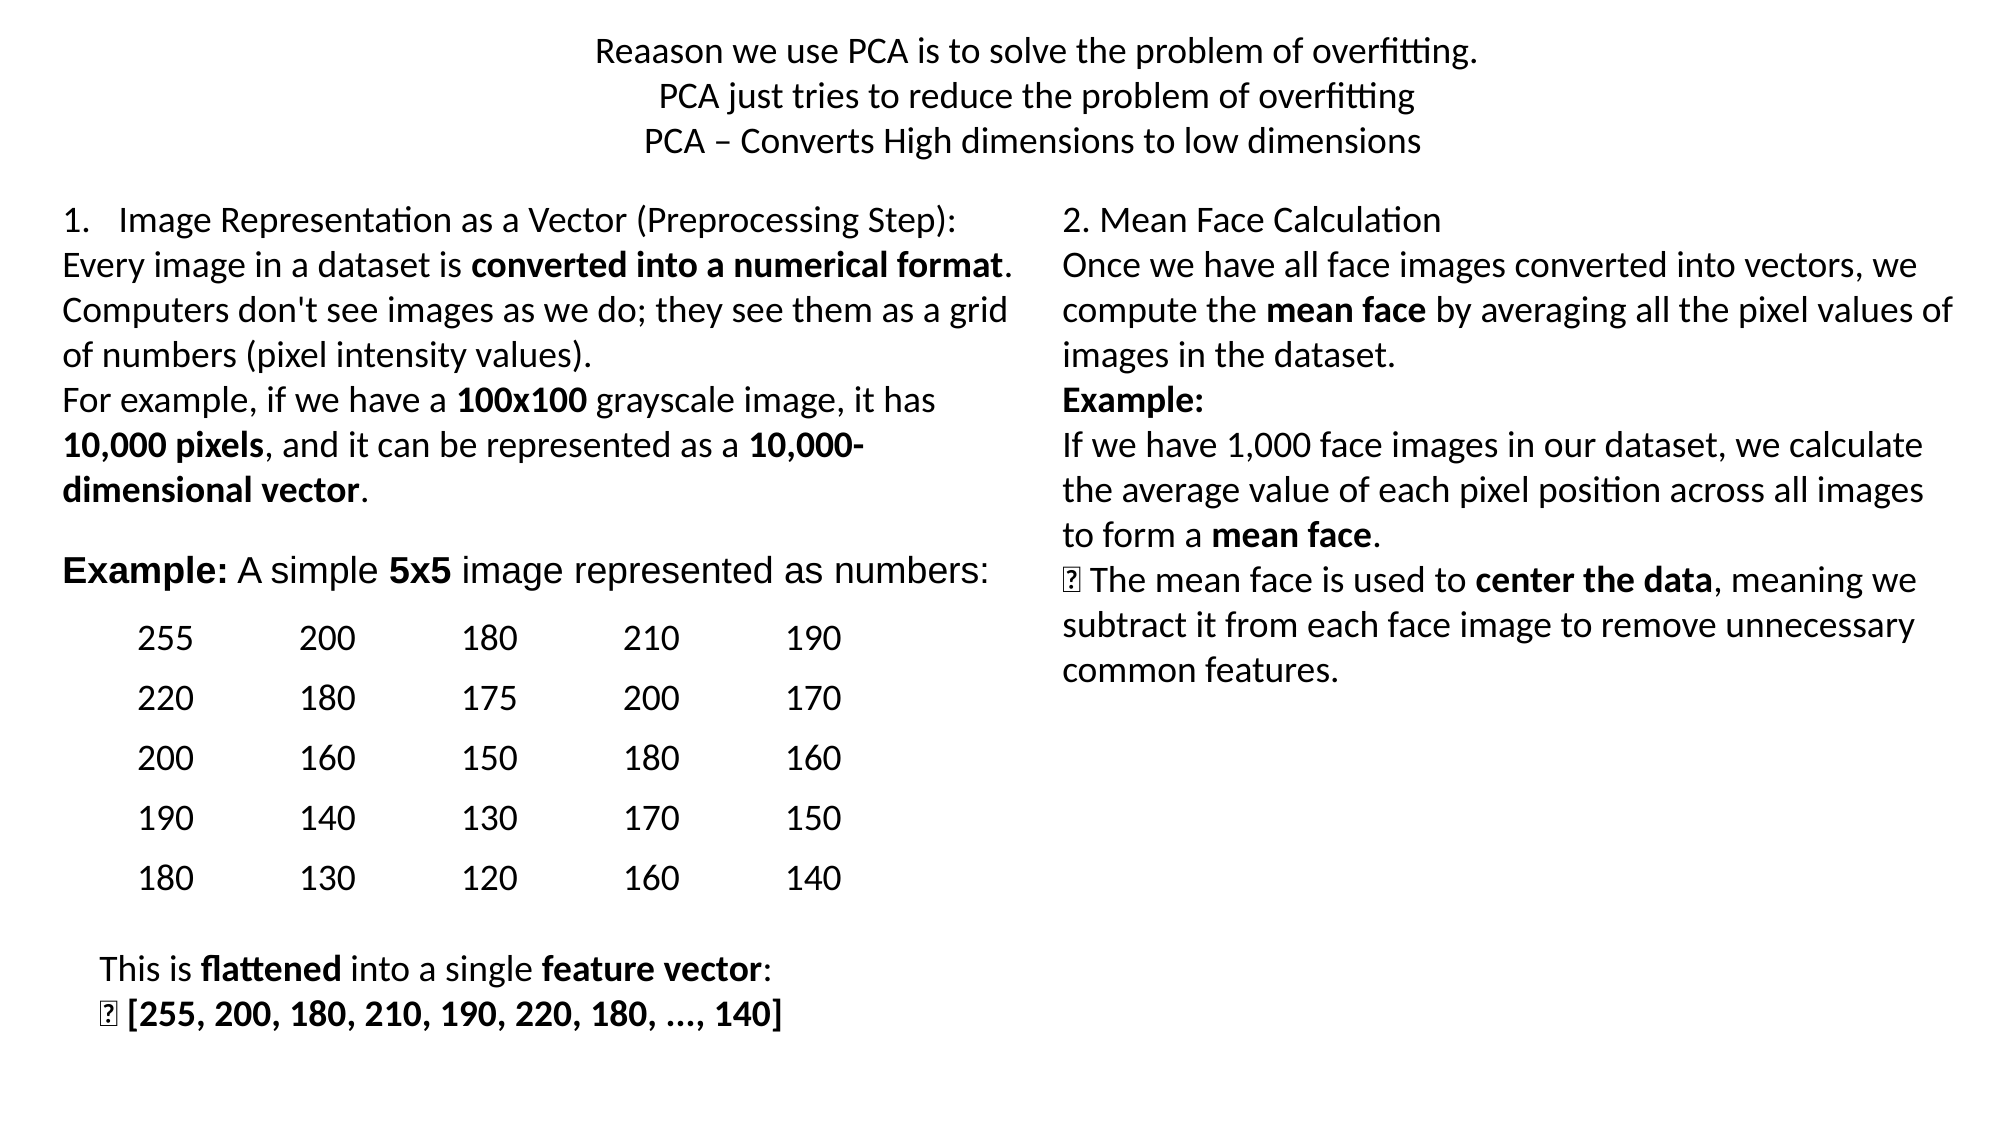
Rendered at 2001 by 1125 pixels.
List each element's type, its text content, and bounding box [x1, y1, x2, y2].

table_cell 170 [608, 791, 770, 851]
table_cell 130 [284, 851, 446, 911]
table_cell 180 [608, 731, 770, 791]
table_cell 175 [446, 671, 608, 731]
table_cell 190 [122, 791, 284, 851]
table_header 180 [446, 611, 608, 671]
text_box This is flattened into a single feature vector: 📌 [255, 200, 180, 210, 190, 220, 180, ..., 140] [84, 936, 1085, 1042]
text_box 2. Mean Face Calculation Once we have all face images converted into vectors, we compute the mean face by averaging all the pixel values of images in the dataset. Example: If we have 1,000 face images in our dataset, we calculate the average value of each pixel position across all images to form a mean face. 💡 The mean face is used to center the data, meaning we subtract it from each face image to remove unnecessary common features. [1047, 187, 1978, 743]
table_cell 170 [770, 671, 932, 731]
text_box Reaason we use PCA is to solve the problem of overfitting. PCA just tries to reduce the problem of overfitting PCA – Converts High dimensions to low dimensions [287, 18, 1713, 169]
table_cell 160 [608, 851, 770, 911]
table_cell 150 [446, 731, 608, 791]
text_box Example: A simple 5x5 image represented as numbers: [47, 538, 1047, 599]
table_header 255 [122, 611, 284, 671]
table_cell 120 [446, 851, 608, 911]
table_header 190 [770, 611, 932, 671]
table_cell 150 [770, 791, 932, 851]
table_cell 160 [284, 731, 446, 791]
text_box Image Representation as a Vector (Preprocessing Step): Every image in a dataset is converted into a numerical format. Computers don't see images as we do; they see them as a grid of numbers (pixel intensity values). For example, if we have a 100x100 grayscale image, it has 10,000 pixels, and it can be represented as a 10,000-dimensional vector. [47, 187, 1036, 538]
table_cell 220 [122, 671, 284, 731]
table_cell 200 [608, 671, 770, 731]
table_cell 180 [284, 671, 446, 731]
text_box Image Representation as a Vector (Preprocessing Step): Every image in a dataset is converted into a numerical format. Computers don't see images as we do; they see them as a grid of numbers (pixel intensity values). For example, if we have a 100x100 grayscale image, it has 10,000 pixels, and it can be represented as a 10,000-dimensional vector. [47, 599, 1036, 653]
table_cell 200 [122, 731, 284, 791]
table_cell 140 [284, 791, 446, 851]
table_header 210 [608, 611, 770, 671]
table_cell 160 [770, 731, 932, 791]
table_cell 130 [446, 791, 608, 851]
table_header 200 [284, 611, 446, 671]
table_cell 180 [122, 851, 284, 911]
table_cell 140 [770, 851, 932, 911]
